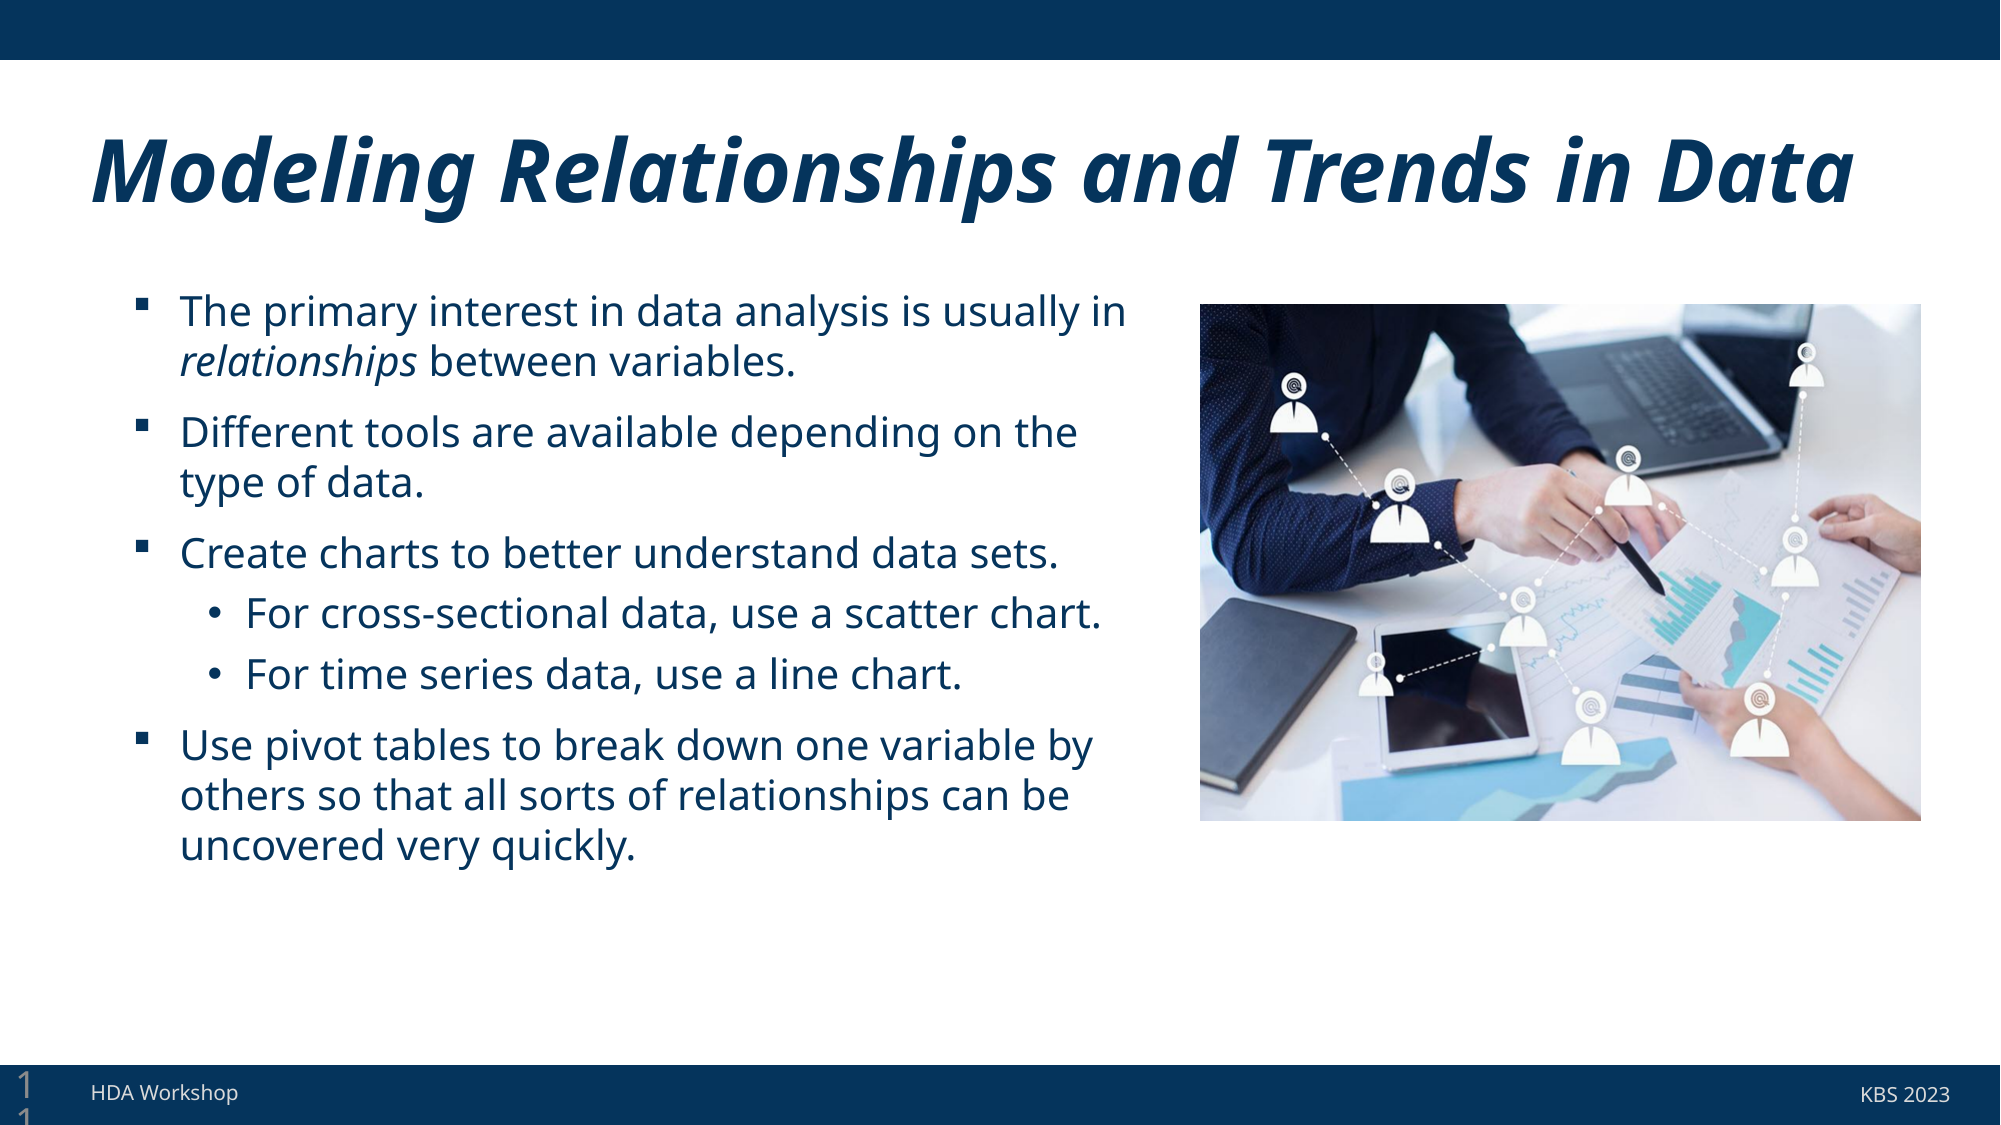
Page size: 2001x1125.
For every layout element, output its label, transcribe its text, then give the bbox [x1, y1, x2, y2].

text_box KBS 2023 [1644, 1077, 1966, 1115]
slide_number 11 [0, 1066, 41, 1107]
list The primary interest in data analysis is usually in relationships between variables. Different tools are available depending on the type of data. Create charts to better understand data sets. For cross-sectional data, use a scatter chart. For time series data, use a line chart. Use pivot tables to break down one variable by others so that all sorts of relationships can be uncovered very quickly. [117, 277, 1153, 1039]
text_box HDA Workshop [75, 1075, 397, 1113]
title Modeling Relationships and Trends in Data [75, 90, 1907, 258]
picture [1200, 304, 1921, 821]
